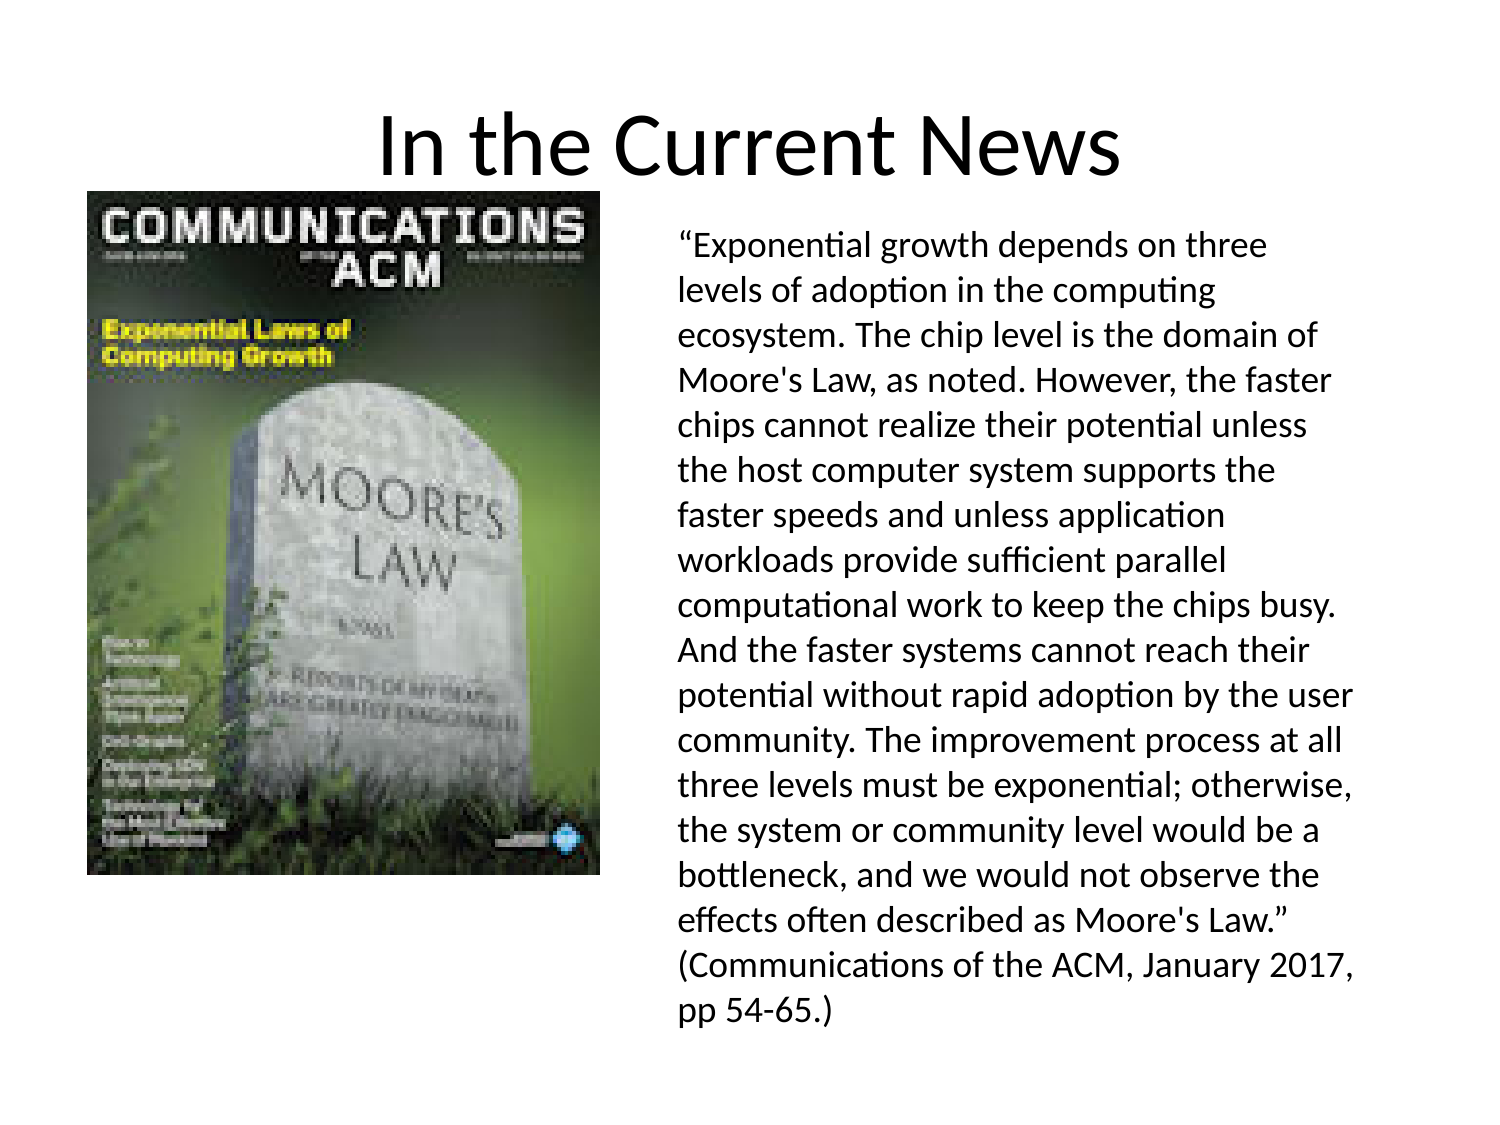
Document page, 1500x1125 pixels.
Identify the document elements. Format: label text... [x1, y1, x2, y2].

text_box “Exponential growth depends on three levels of adoption in the computing ecosystem. The chip level is the domain of Moore's Law, as noted. However, the faster chips cannot realize their potential unless the host computer system supports the faster speeds and unless application workloads provide sufficient parallel computational work to keep the chips busy. And the faster systems cannot reach their potential without rapid adoption by the user community. The improvement process at all three levels must be exponential; otherwise, the system or community level would be a bottleneck, and we would not observe the effects often described as Moore's Law.” (Communications of the ACM, January 2017, pp 54-65.) [662, 212, 1375, 1038]
title In the Current News [75, 45, 1425, 233]
picture [87, 191, 601, 876]
